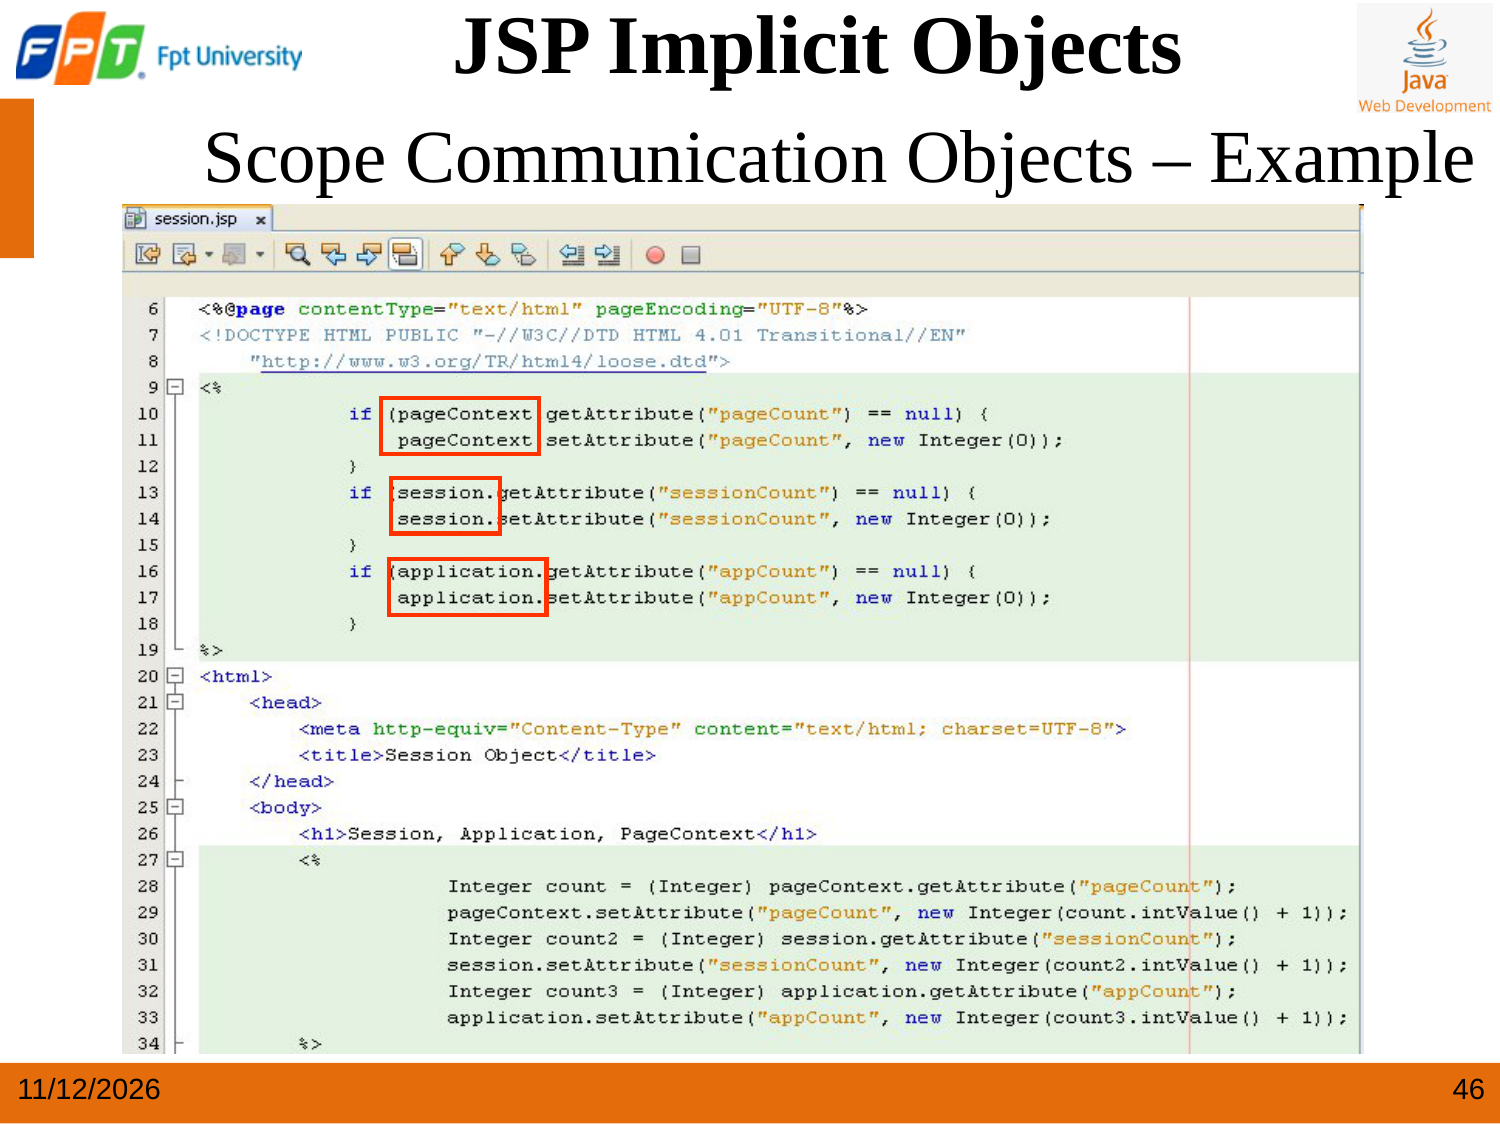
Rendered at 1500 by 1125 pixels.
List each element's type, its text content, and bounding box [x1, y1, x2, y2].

slide_number 46 [1050, 1063, 1500, 1124]
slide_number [2, 1063, 231, 1123]
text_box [122, 204, 1365, 1054]
title JSP Implicit Objects Scope Communication Objects – Example [157, 0, 1500, 192]
picture [16, 11, 157, 85]
